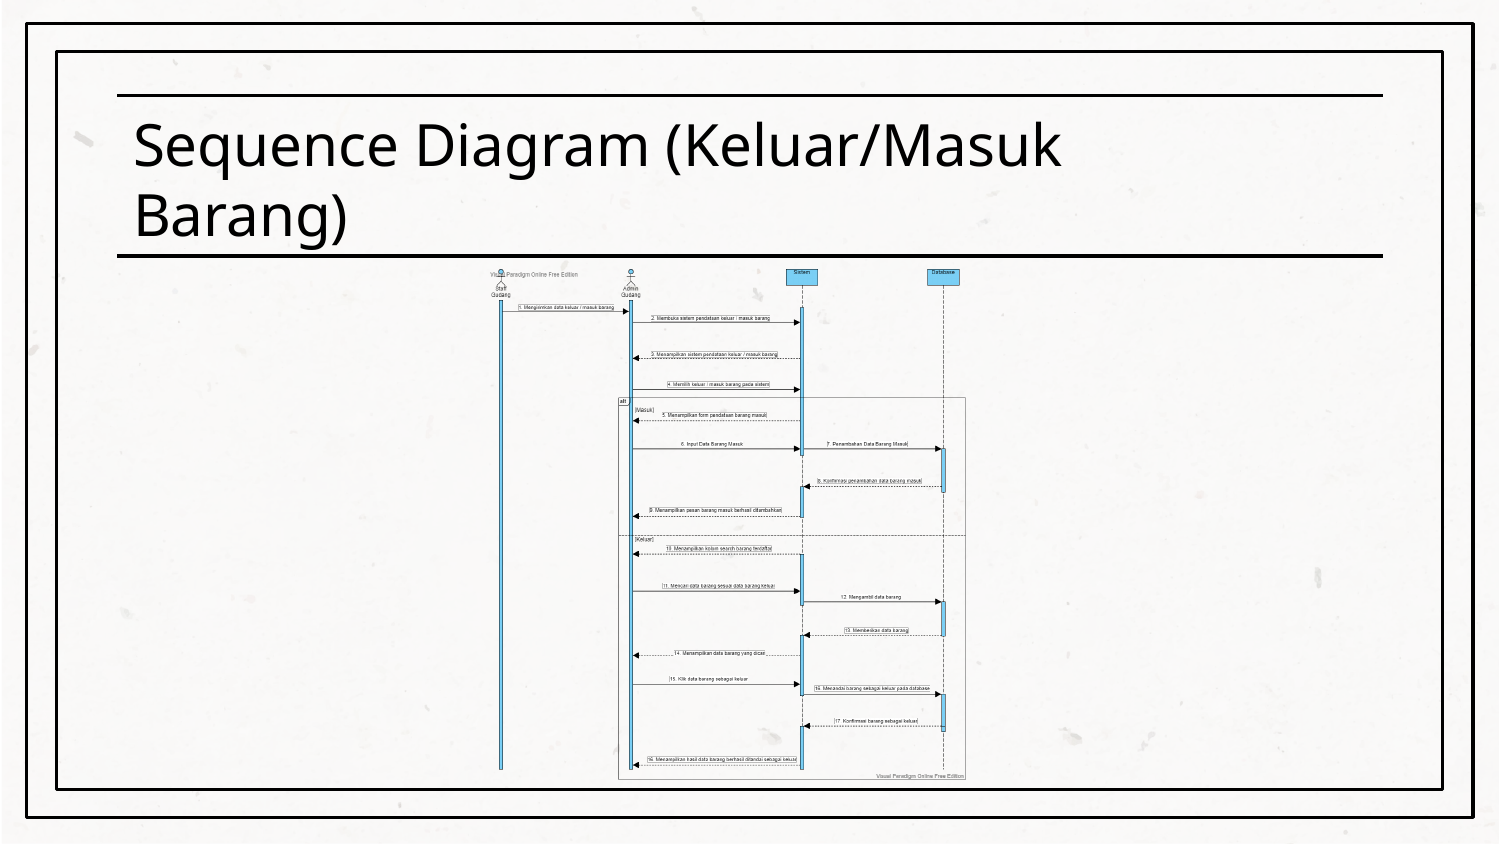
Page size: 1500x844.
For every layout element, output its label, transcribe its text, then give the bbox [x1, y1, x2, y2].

title Sequence Diagram (Keluar/Masuk Barang) [118, 108, 1148, 249]
picture [1, 0, 1499, 844]
